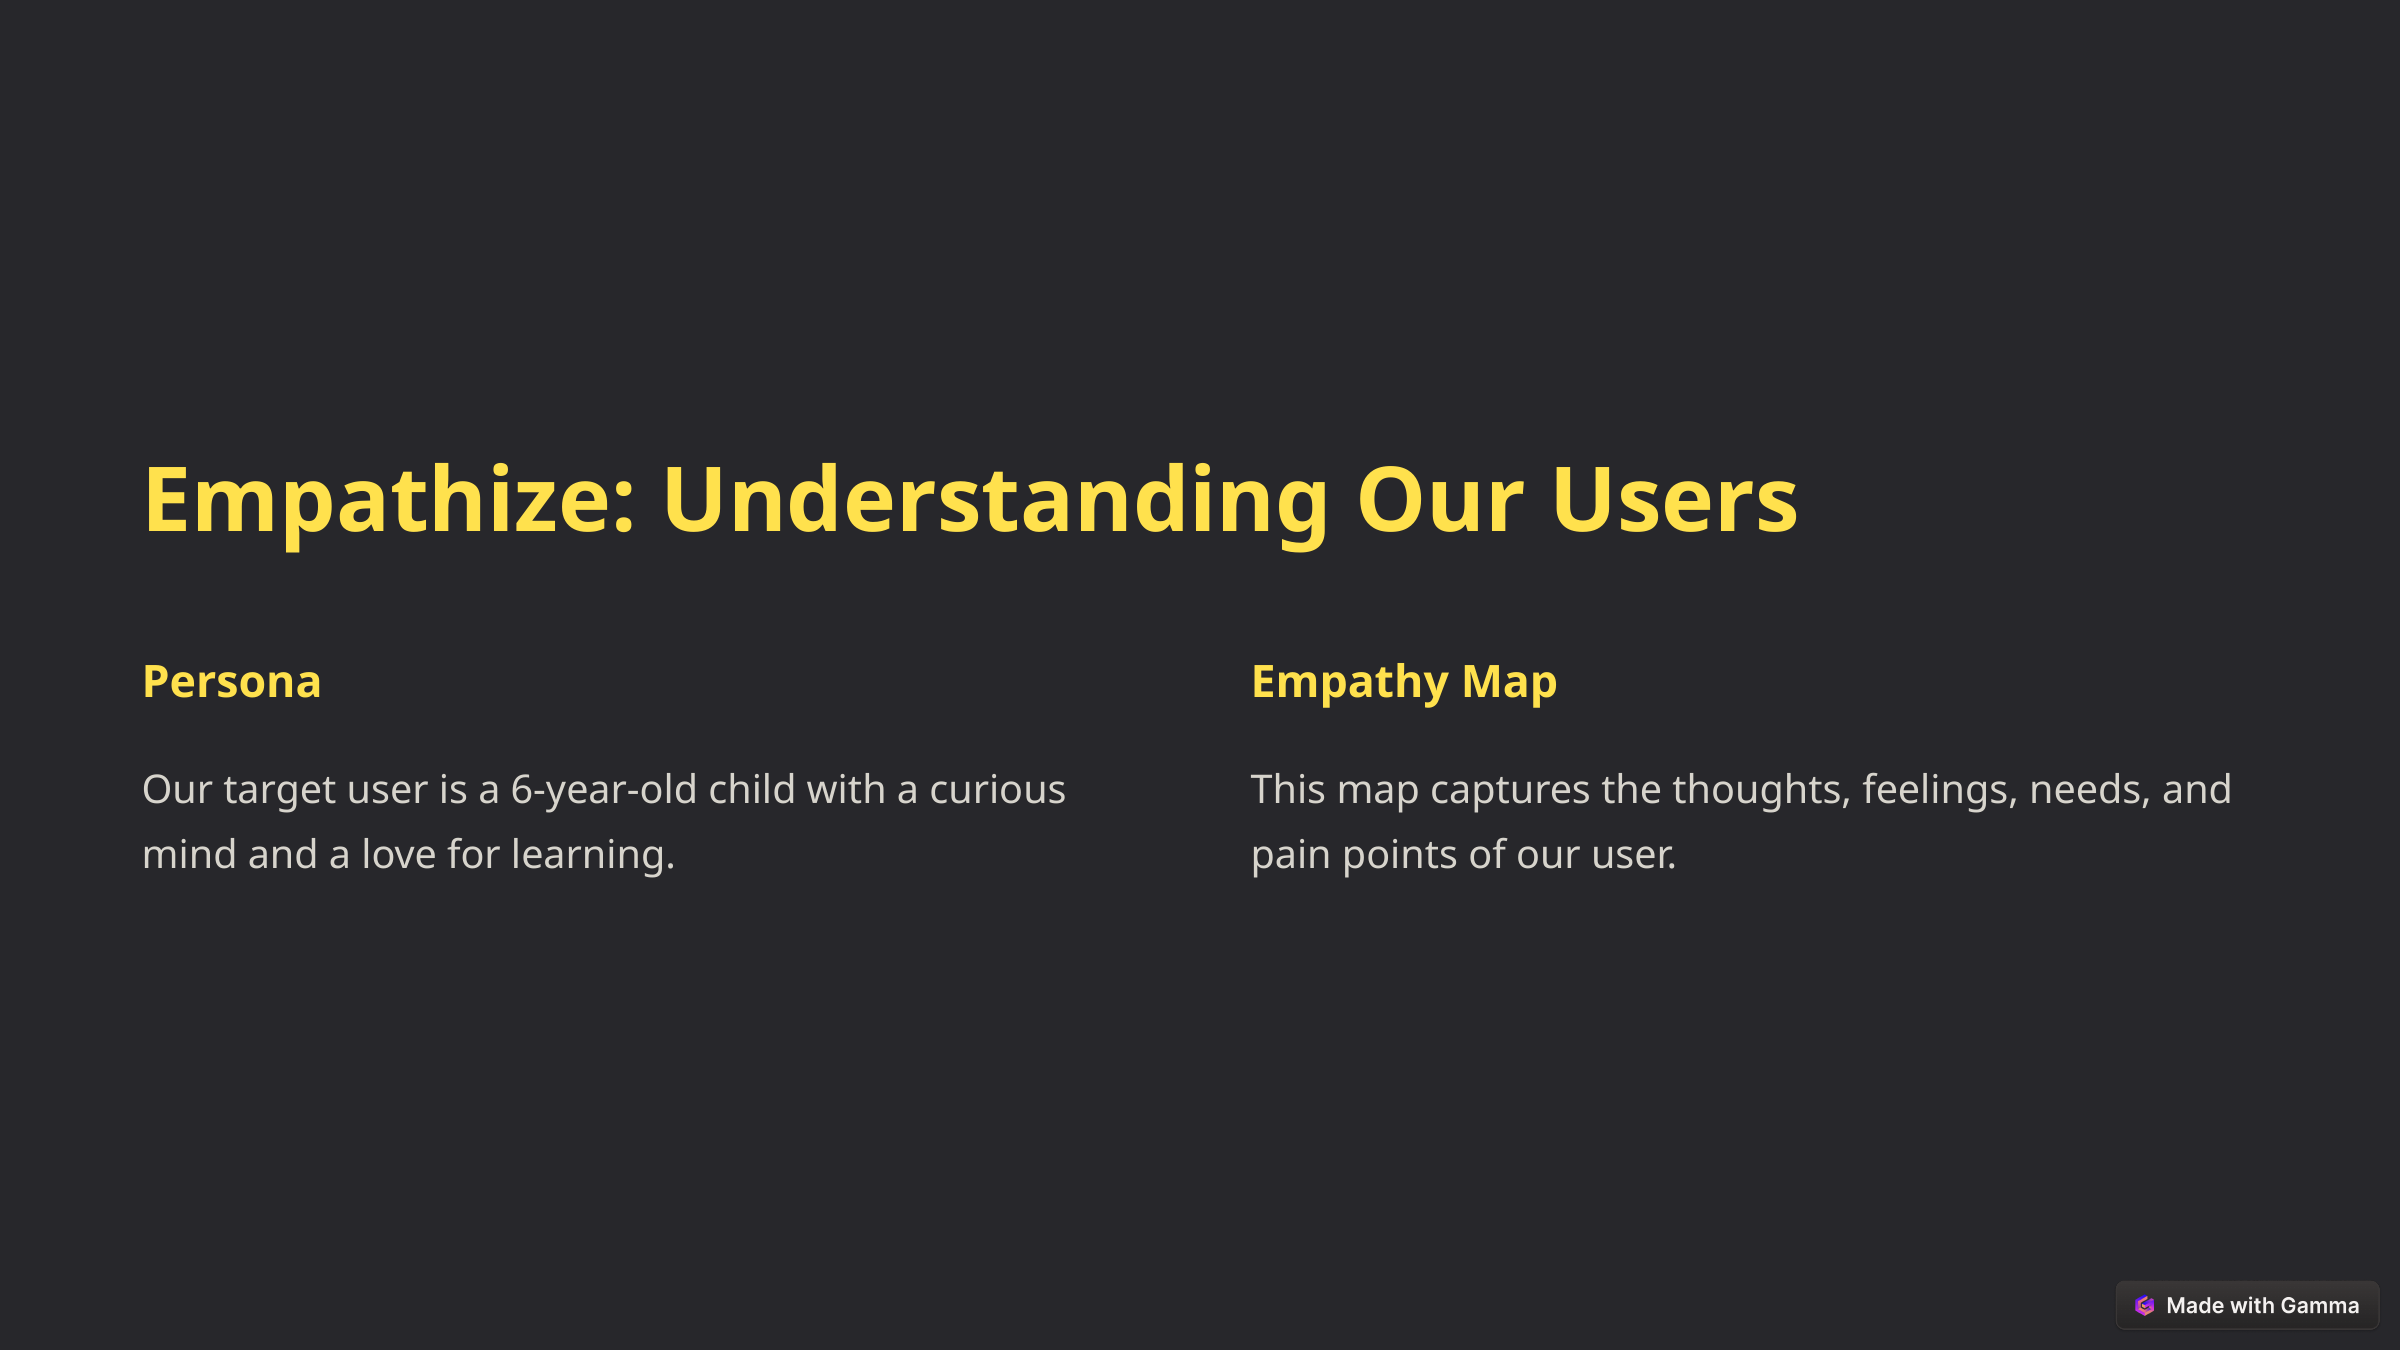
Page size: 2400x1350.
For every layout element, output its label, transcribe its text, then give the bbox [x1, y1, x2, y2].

text_box Empathize: Understanding Our Users [141, 436, 1946, 550]
text_box This map captures the thoughts, feelings, needs, and pain points of our user. [1250, 747, 2260, 877]
text_box Persona [141, 650, 592, 707]
text_box Our target user is a 6-year-old child with a curious mind and a love for learning. [141, 747, 1151, 877]
picture [2106, 1271, 2389, 1339]
text_box Empathy Map [1250, 650, 1701, 707]
